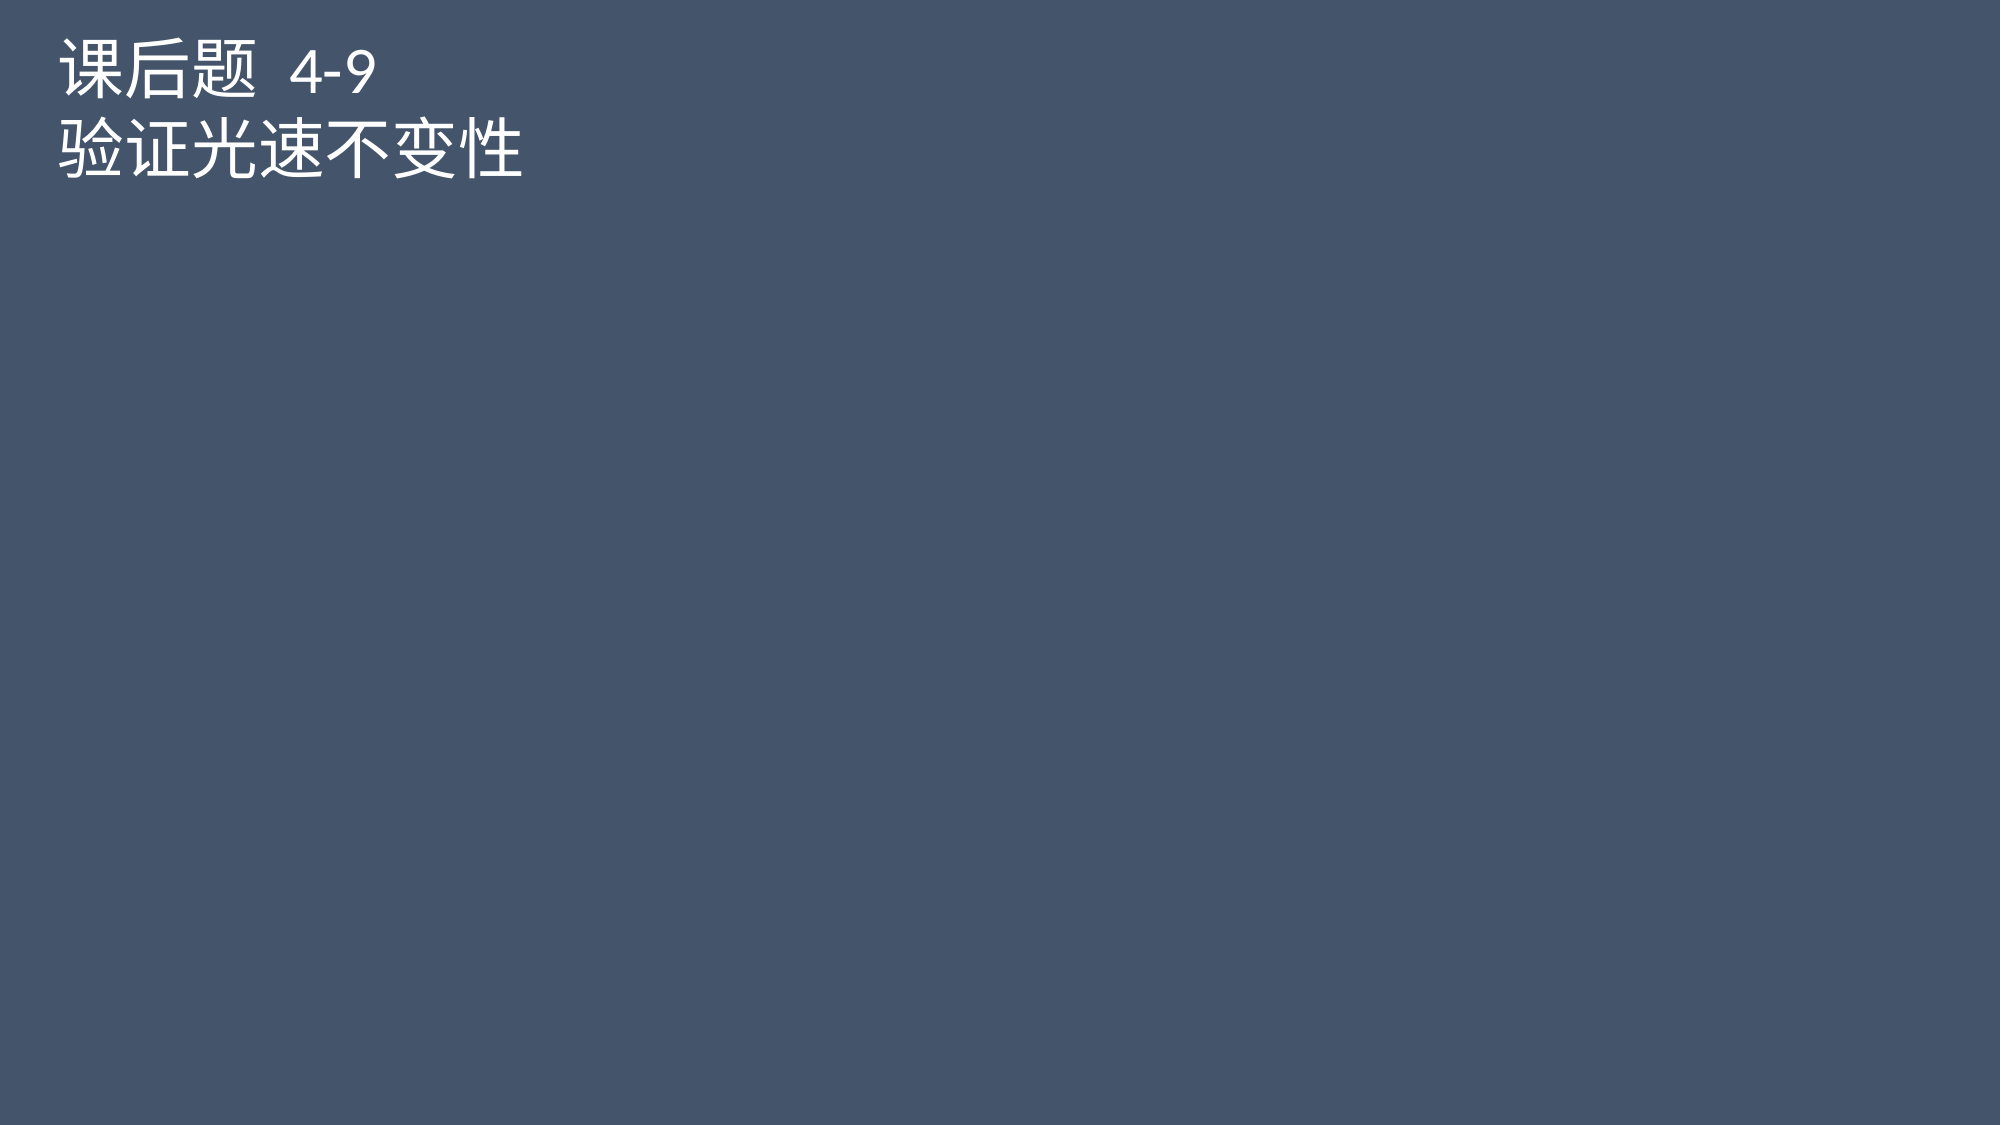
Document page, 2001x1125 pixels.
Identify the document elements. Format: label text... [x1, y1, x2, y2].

text_box 课后题 4-9 验证光速不变性 [43, 19, 811, 194]
